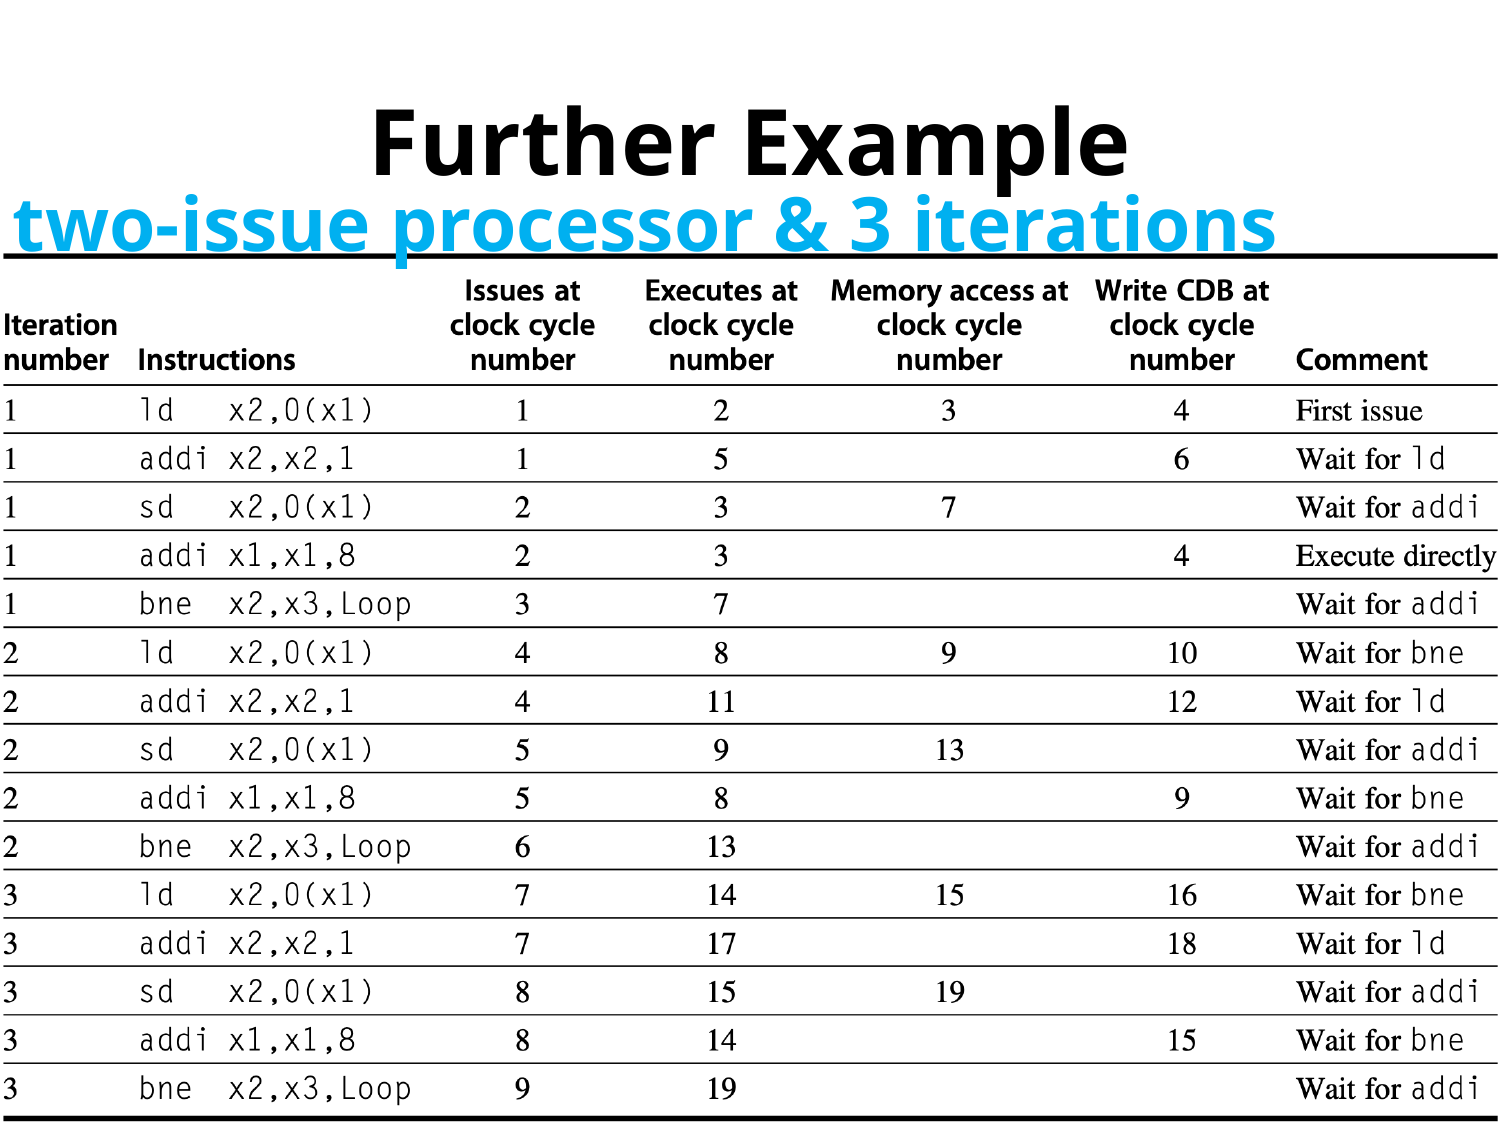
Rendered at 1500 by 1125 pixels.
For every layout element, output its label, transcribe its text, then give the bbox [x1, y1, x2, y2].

title Further Example [0, 45, 1500, 233]
text_box two-issue processor & 3 iterations [0, 137, 1499, 249]
picture [0, 250, 1500, 1125]
